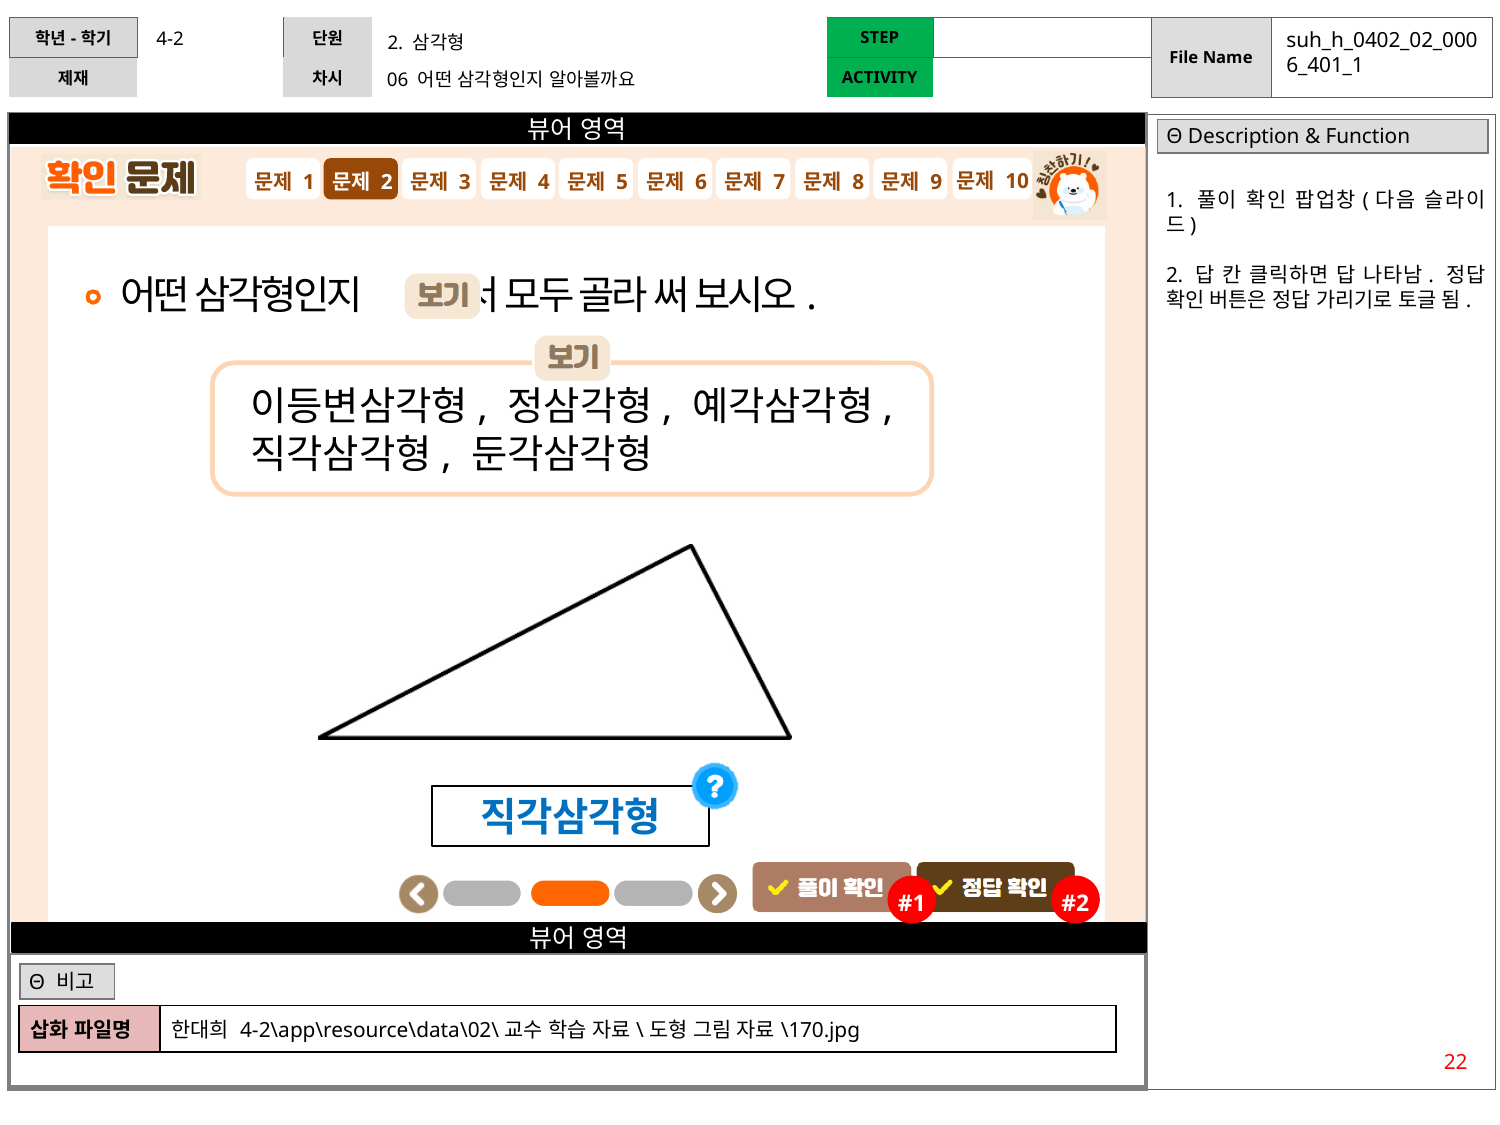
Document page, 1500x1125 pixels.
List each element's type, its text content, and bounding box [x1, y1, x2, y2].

picture [41, 154, 201, 200]
text_box #2 [1062, 874, 1102, 926]
table_header Θ Description & Function [1158, 120, 1487, 152]
picture [317, 544, 793, 741]
text_box 06 어떤 삼각형인지 알아볼까요 [372, 60, 821, 96]
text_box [431, 757, 745, 847]
picture [82, 285, 103, 307]
picture [532, 331, 611, 382]
picture [749, 858, 912, 914]
text_box 어떤 삼각형인지 에서 모두 골라 써 보시오. [105, 263, 1109, 326]
picture [1033, 151, 1107, 220]
text_box 1. 풀이 확인 팝업창(다음 슬라이드) 2. 답 칸 클릭하면 답 나타남. 정답 확인 버튼은 정답 가리기로 토글 됨. [1151, 179, 1500, 369]
text_box 4-2 [141, 18, 284, 55]
table_header 한대희 4-2\app\resource\data\02\교수 학습 자료\도형 그림 자료\170.jpg [161, 1006, 1115, 1051]
picture [402, 269, 481, 320]
text_box 2. 삼각형 [372, 23, 828, 48]
text_box suh_h_0402_02_0006_401_1 [1271, 18, 1500, 84]
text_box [397, 872, 739, 916]
table_header 삽화 파일명 [20, 1006, 159, 1051]
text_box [239, 147, 1052, 200]
text_box #1 [898, 921, 926, 926]
picture [915, 858, 1078, 913]
text_box 이등변삼각형, 정삼각형, 예각삼각형, 직각삼각형, 둔각삼각형 [210, 360, 934, 497]
